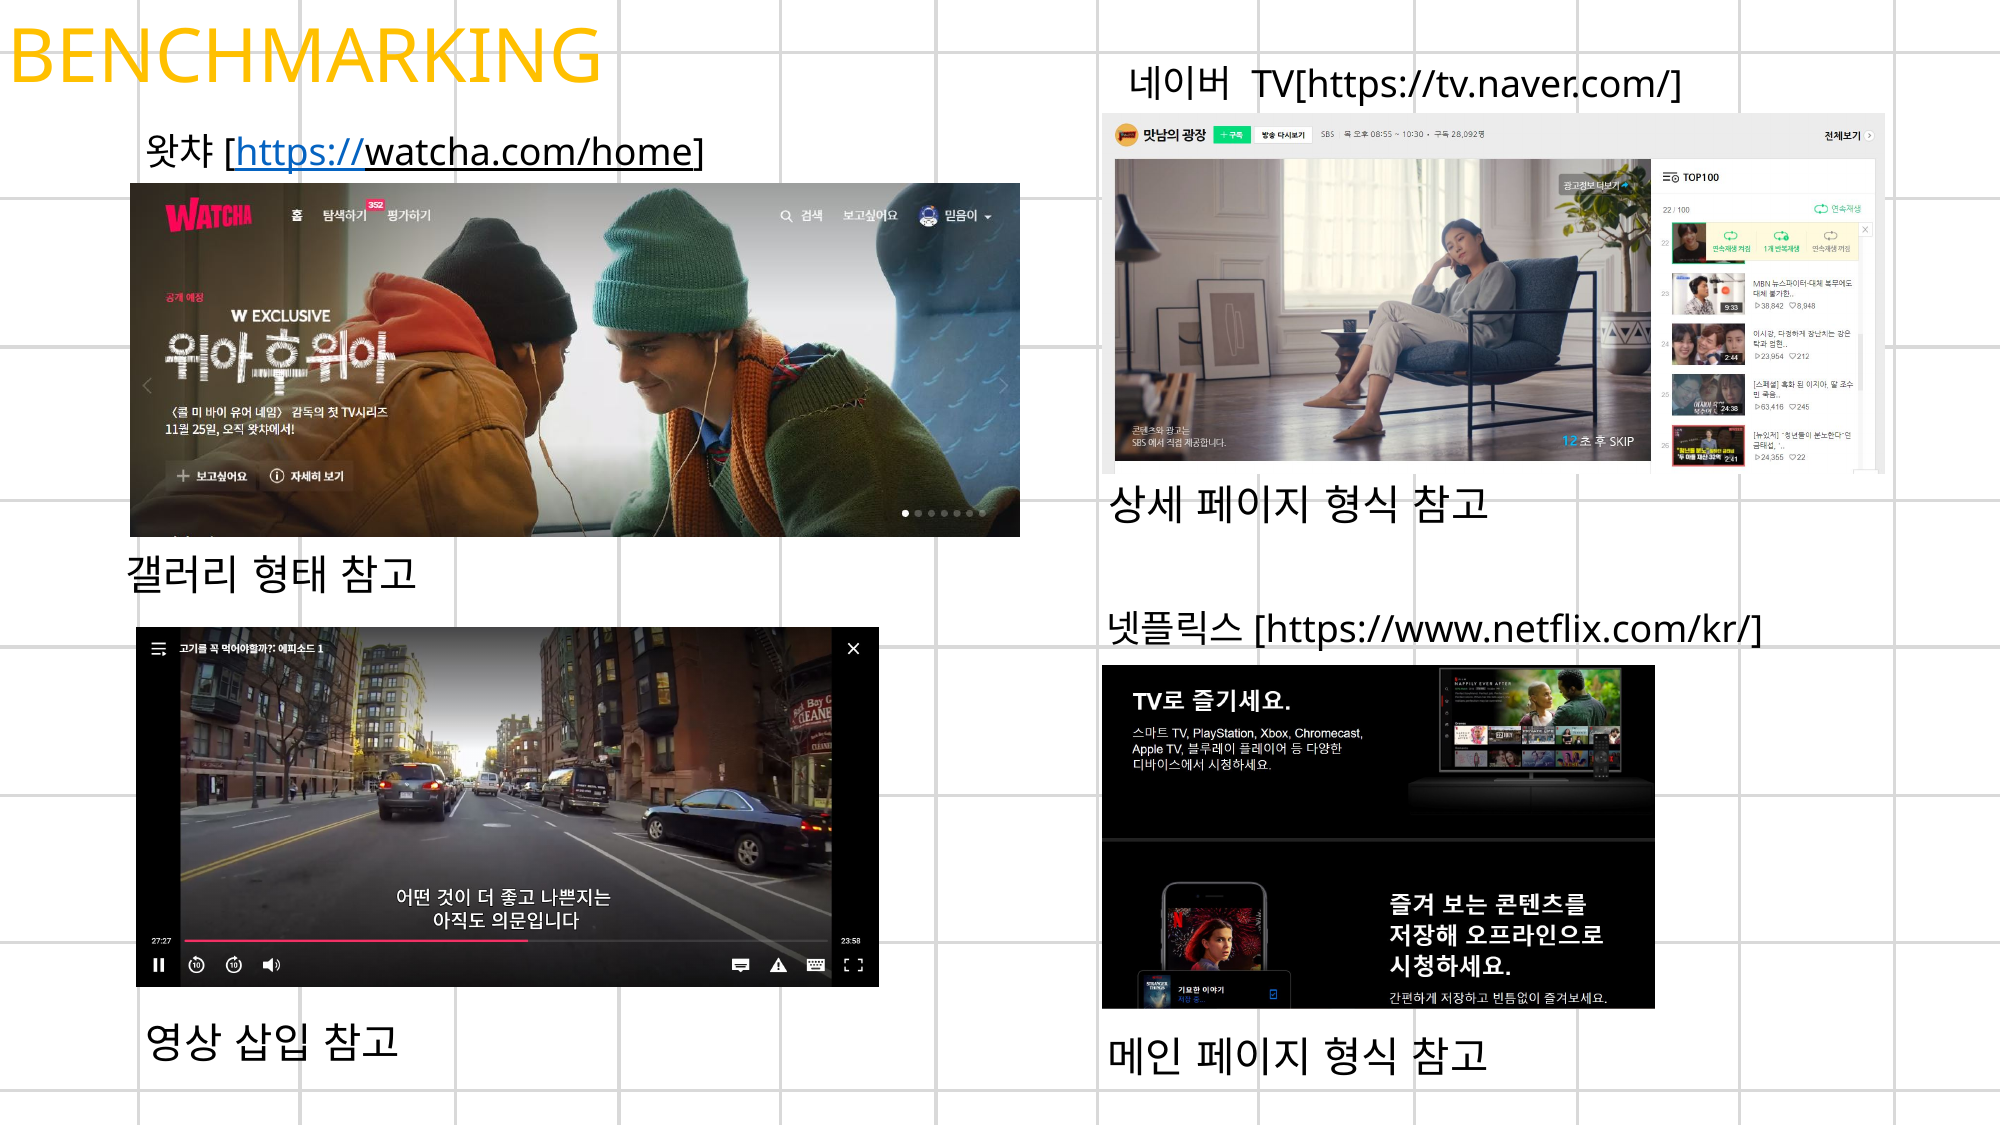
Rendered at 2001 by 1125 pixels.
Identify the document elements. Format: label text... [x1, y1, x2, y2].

text_box 영상 삽입 참고 [131, 1009, 416, 1074]
picture [1102, 113, 1885, 474]
text_box 상세 페이지 형식 참고 [1093, 471, 1505, 536]
text_box 갤러리 형태 참고 [110, 541, 433, 606]
text_box BENCHMARKING [0, 0, 620, 105]
text_box 네이버 TV[https://tv.naver.com/] [1113, 52, 1698, 113]
picture [1102, 665, 1655, 1010]
text_box 메인 페이지 형식 참고 [1092, 1023, 1504, 1089]
text_box 왓챠[https://watcha.com/home] [130, 120, 721, 183]
text_box 넷플릭스[https://www.netflix.com/kr/] [1091, 597, 1779, 657]
picture [130, 183, 1020, 537]
picture [136, 627, 879, 987]
